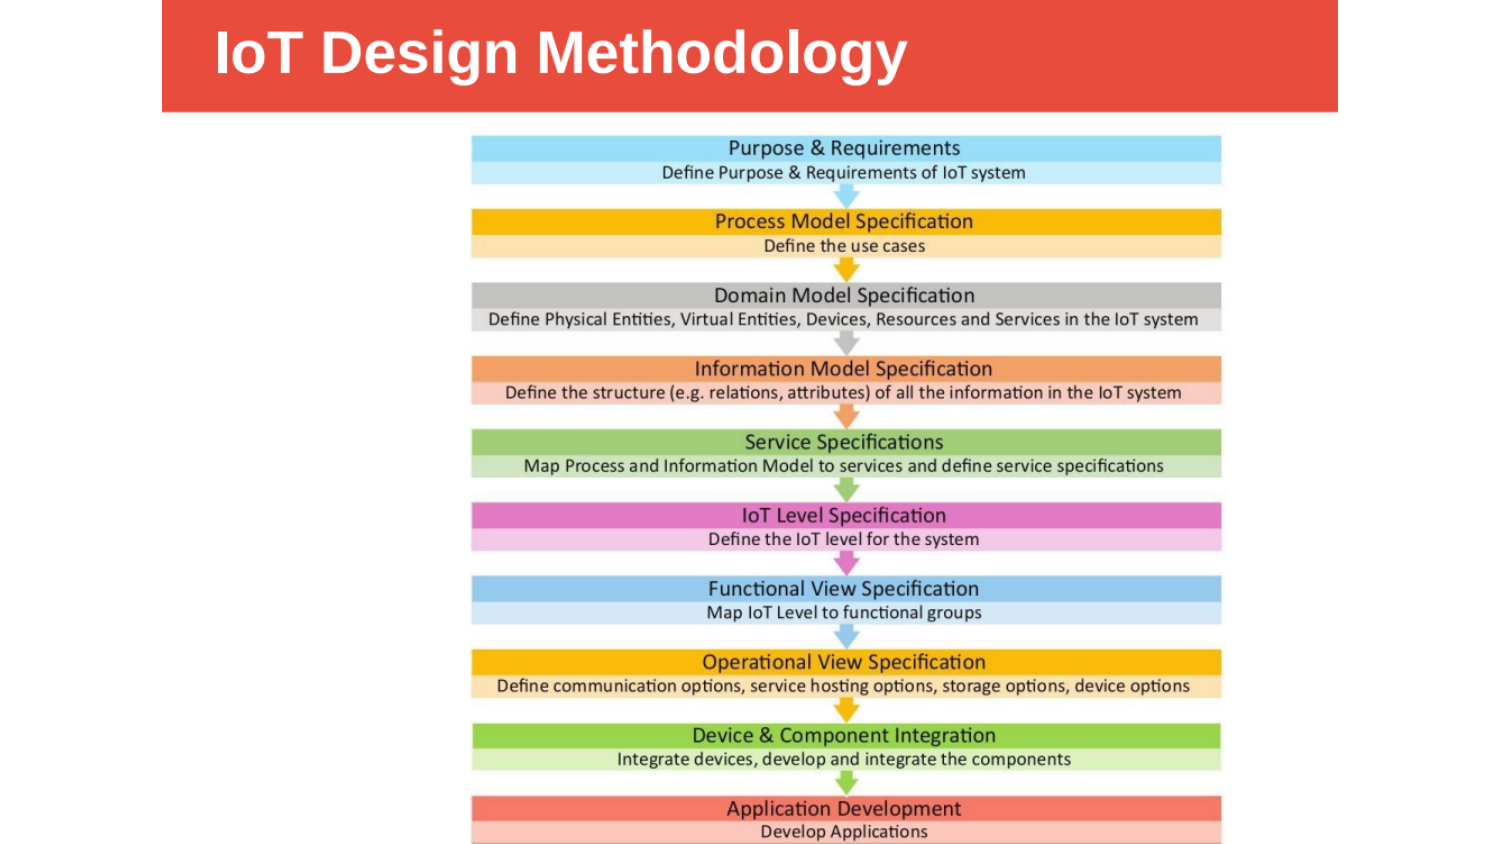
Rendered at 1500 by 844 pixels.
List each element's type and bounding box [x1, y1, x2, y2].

picture [161, 0, 1339, 844]
